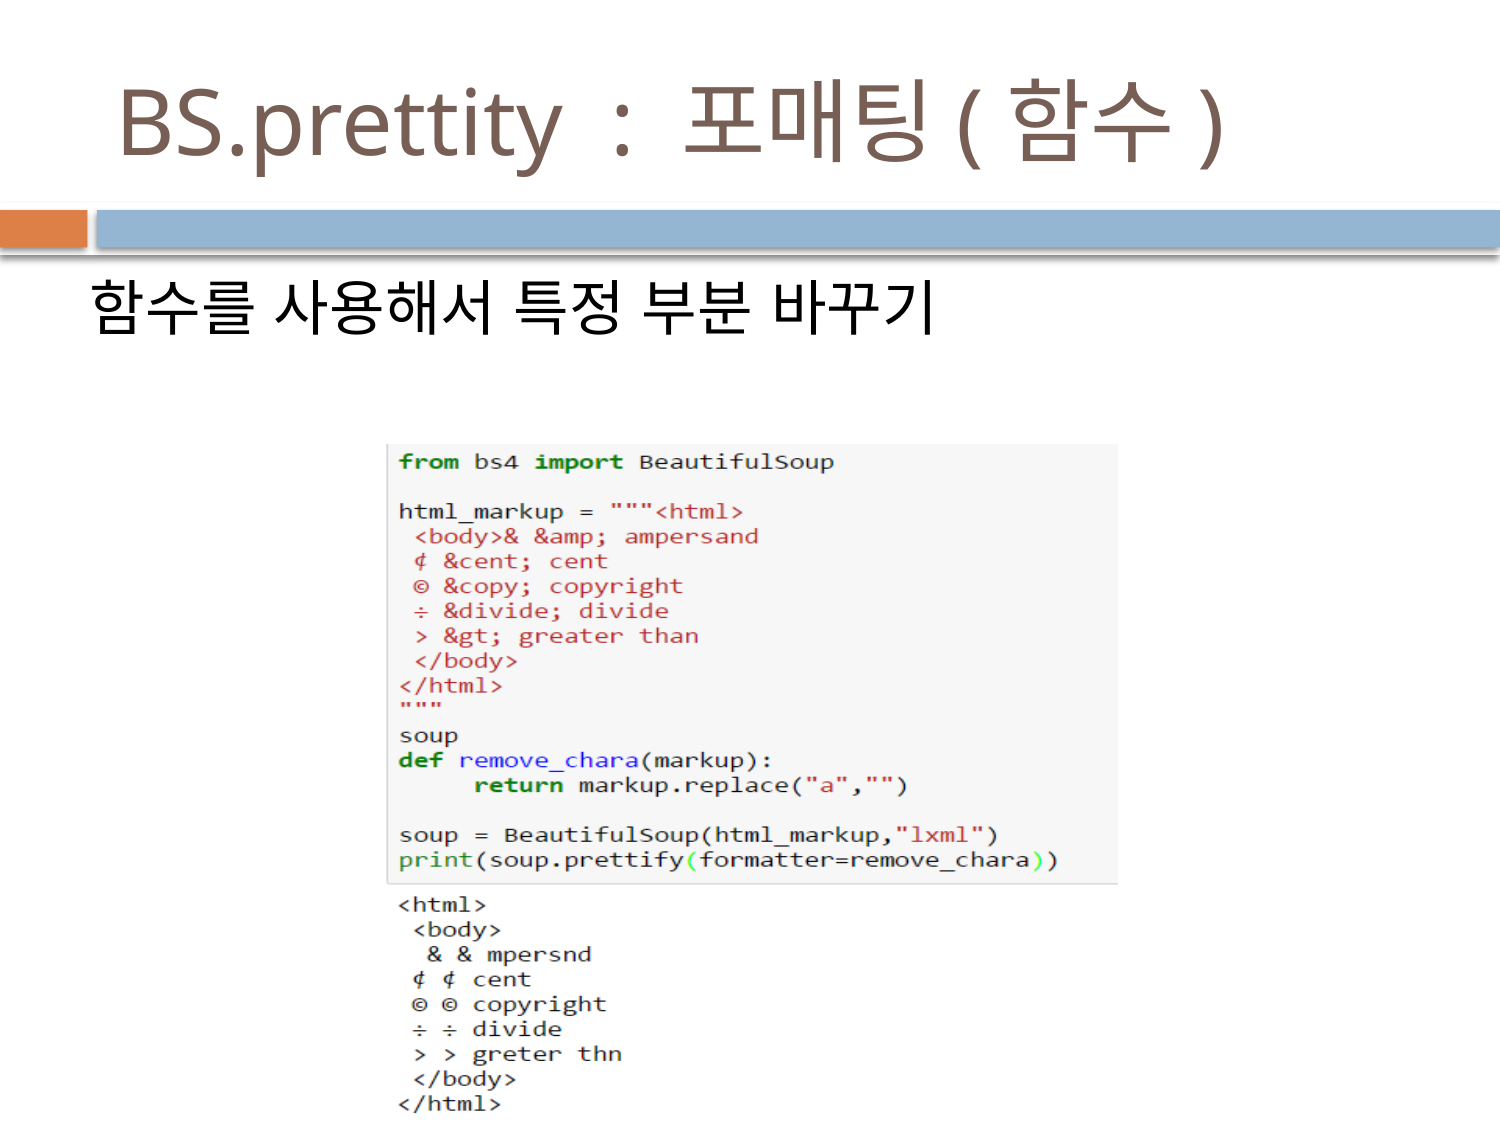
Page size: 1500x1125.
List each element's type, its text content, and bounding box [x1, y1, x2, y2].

list 함수를 사용해서 특정 부분 바꾸기 [75, 262, 1425, 468]
picture [381, 444, 1119, 1125]
title BS.prettity : 포매팅(함수) [100, 37, 1438, 200]
